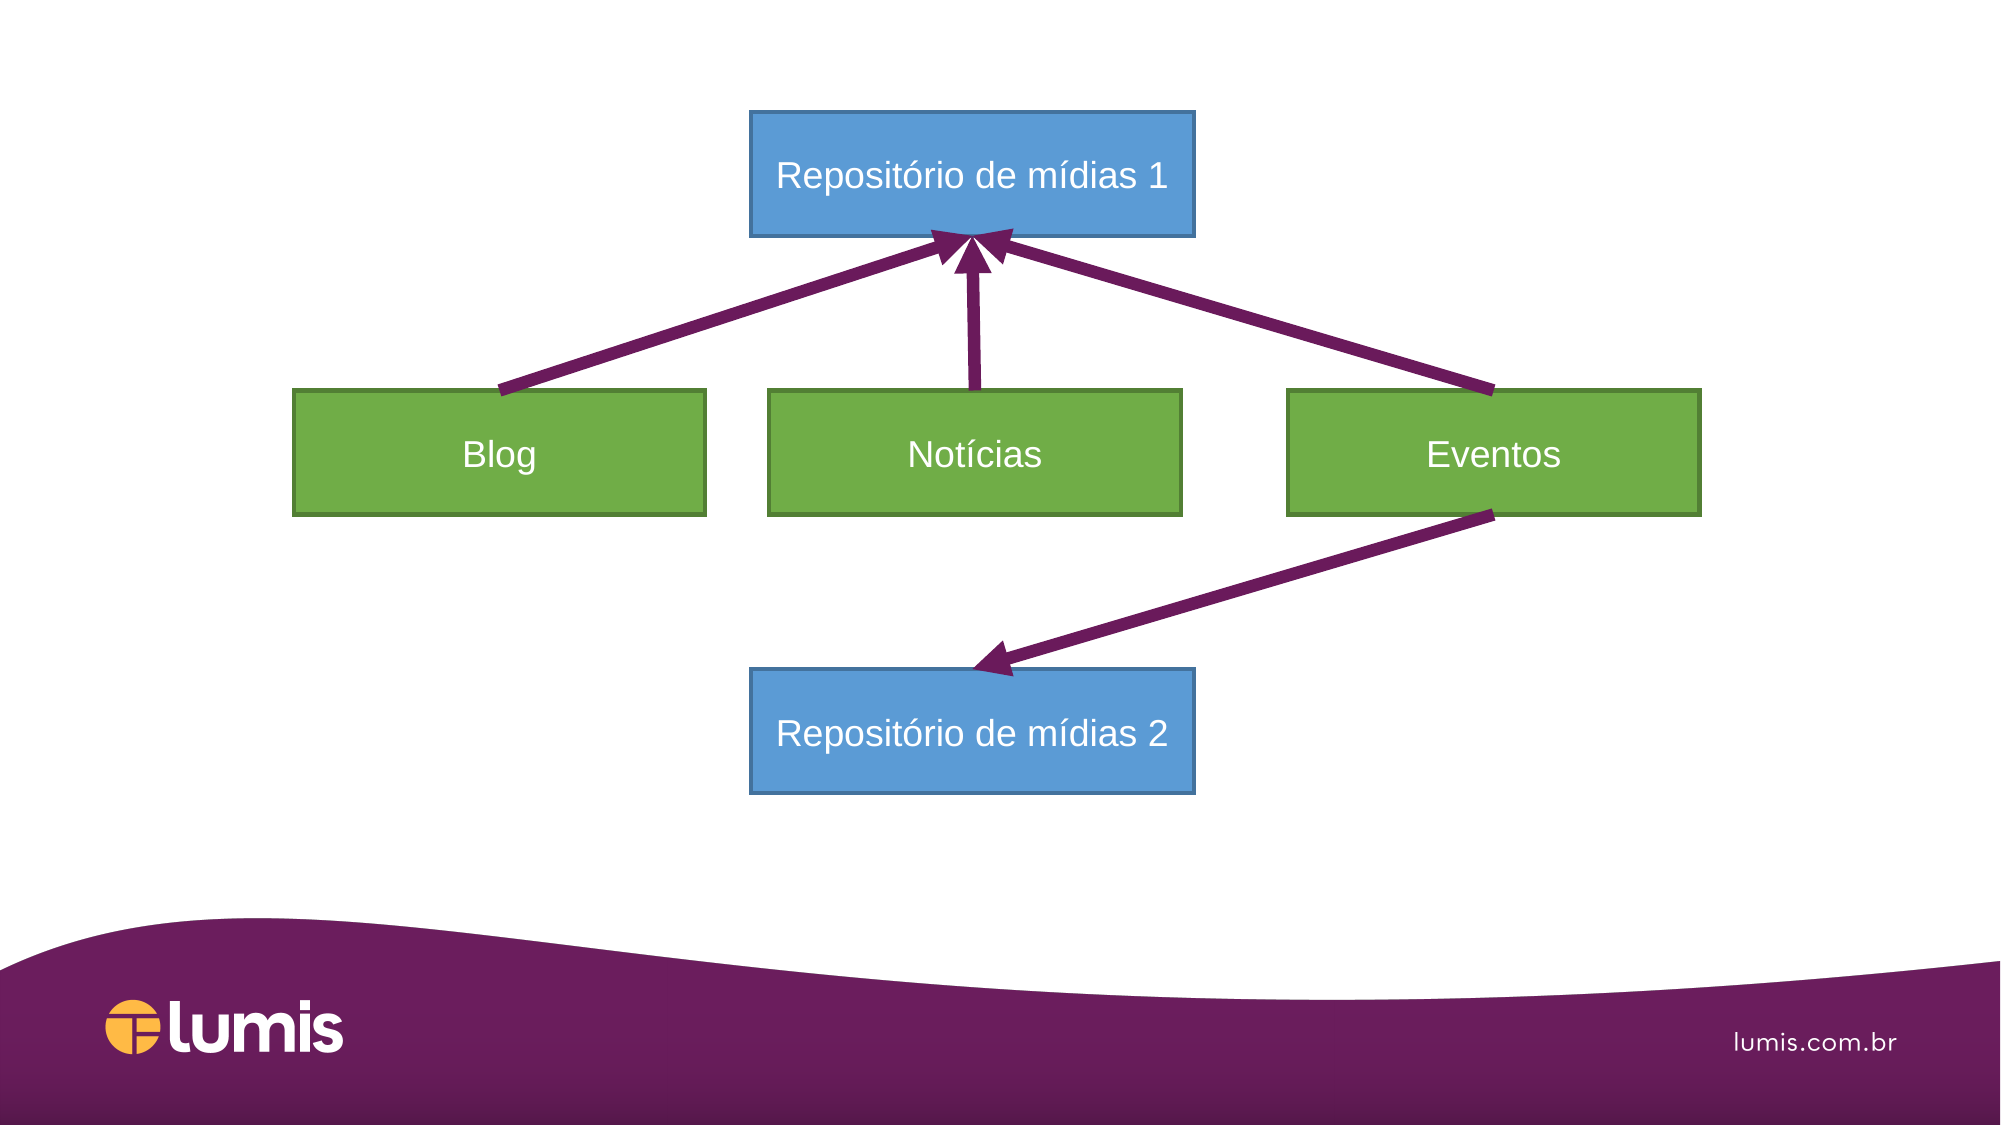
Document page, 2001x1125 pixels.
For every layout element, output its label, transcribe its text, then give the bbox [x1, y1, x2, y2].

text_box Repositório de mídias 1 [749, 110, 1196, 234]
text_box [971, 514, 1494, 670]
text_box Blog [292, 388, 707, 517]
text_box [499, 235, 968, 391]
text_box Eventos [1286, 388, 1702, 517]
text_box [971, 235, 1494, 391]
text_box Notícias [767, 399, 1183, 517]
picture [0, 0, 2001, 1125]
text_box Repositório de mídias 2 [749, 667, 1196, 795]
